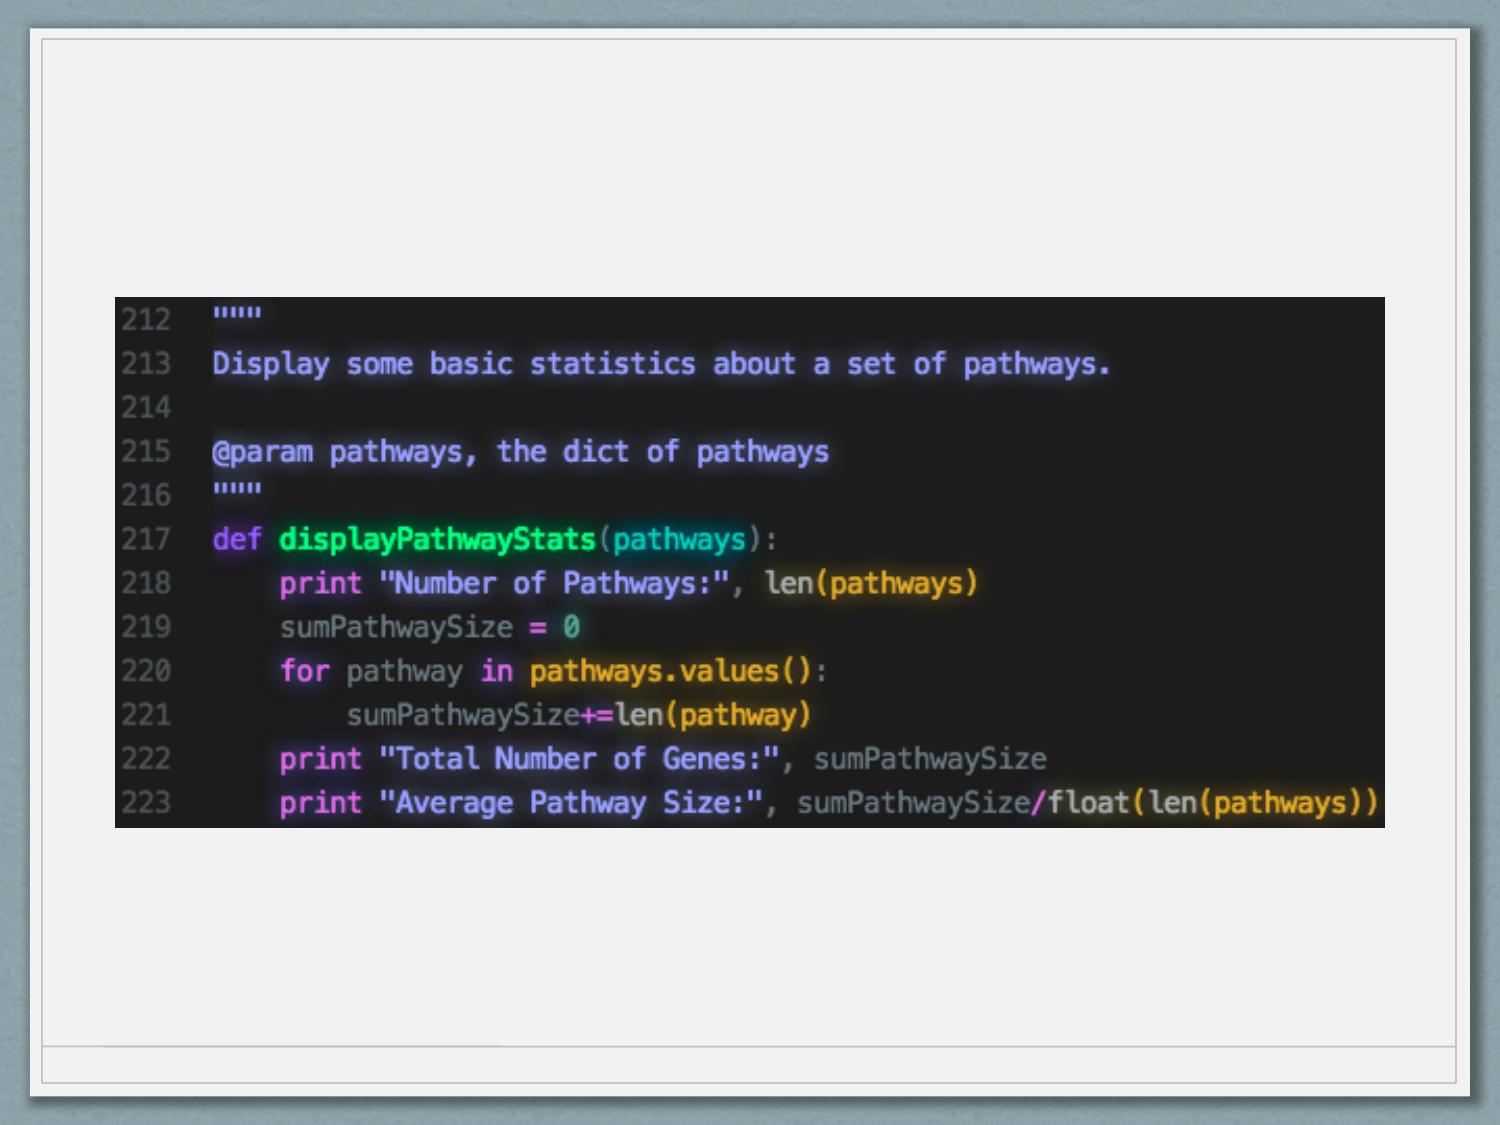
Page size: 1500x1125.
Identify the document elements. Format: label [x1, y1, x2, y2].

picture [115, 297, 1385, 828]
